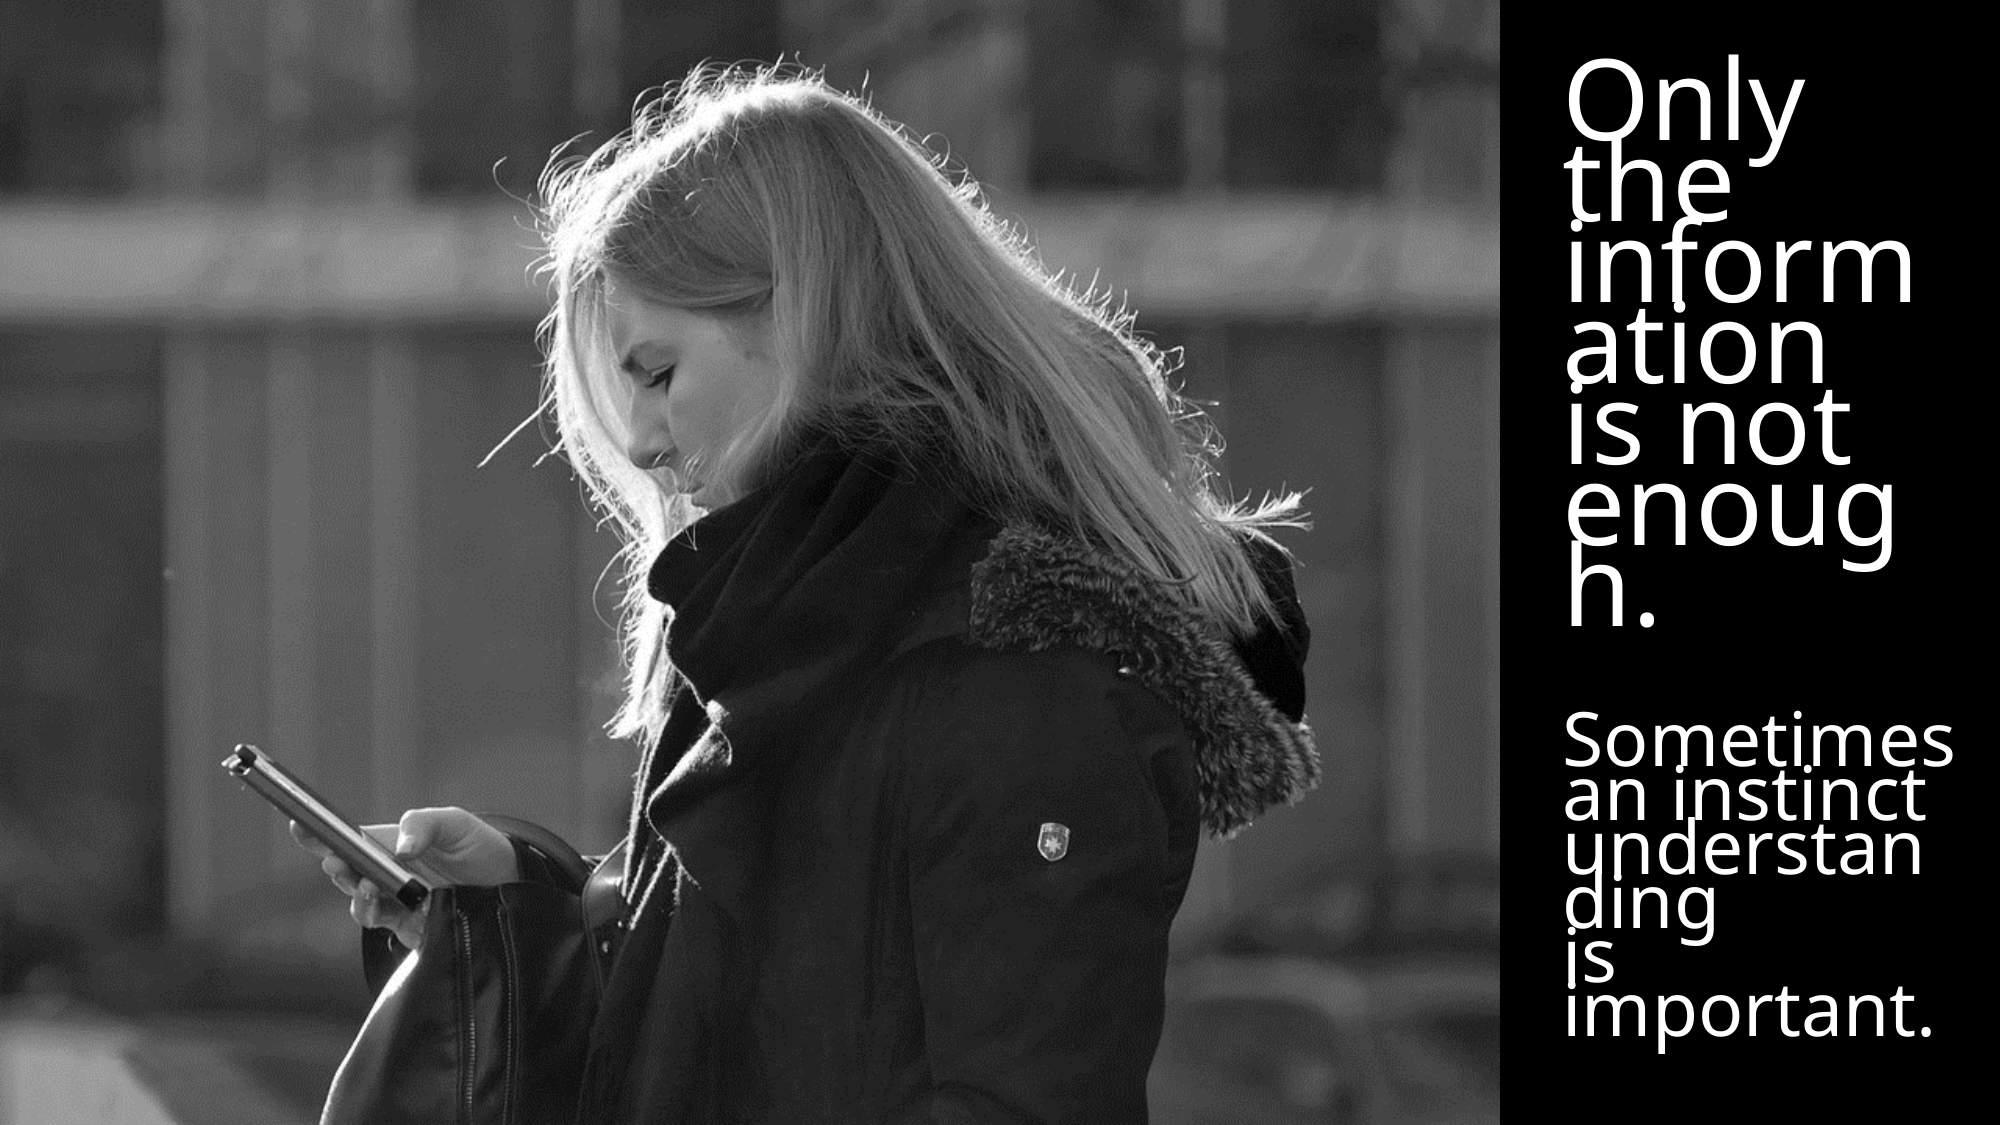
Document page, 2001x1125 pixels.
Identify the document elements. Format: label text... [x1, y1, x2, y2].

text_box Only the information is not enough. Sometimes an instinct understanding is important. [1547, 68, 1974, 1125]
picture [0, 0, 1500, 1125]
